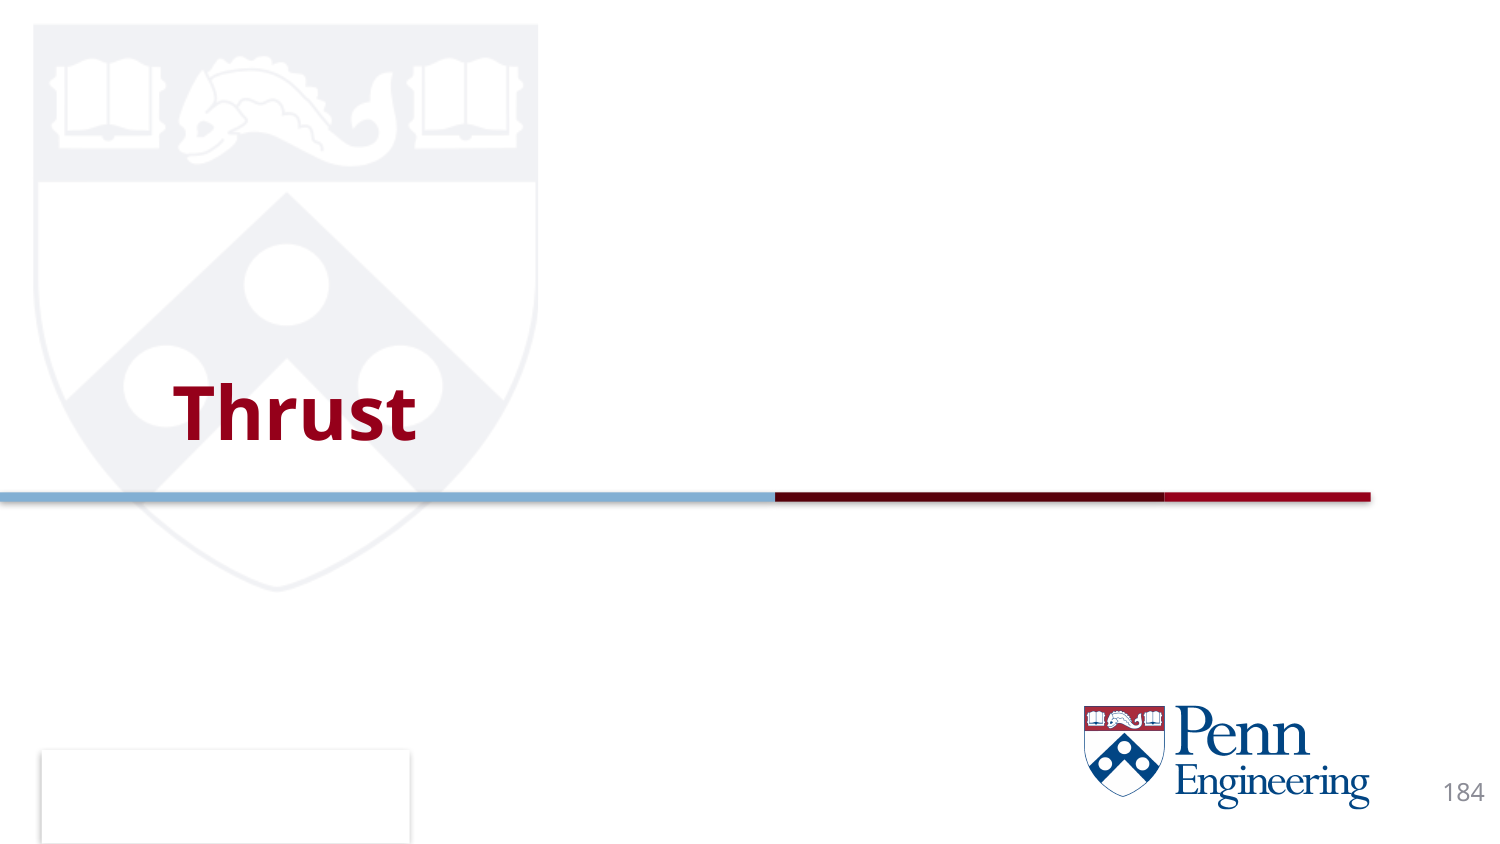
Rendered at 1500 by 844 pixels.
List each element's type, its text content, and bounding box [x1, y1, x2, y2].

slide_number 184 [1149, 770, 1500, 816]
picture [1080, 704, 1371, 811]
title Thrust [157, 176, 1371, 463]
